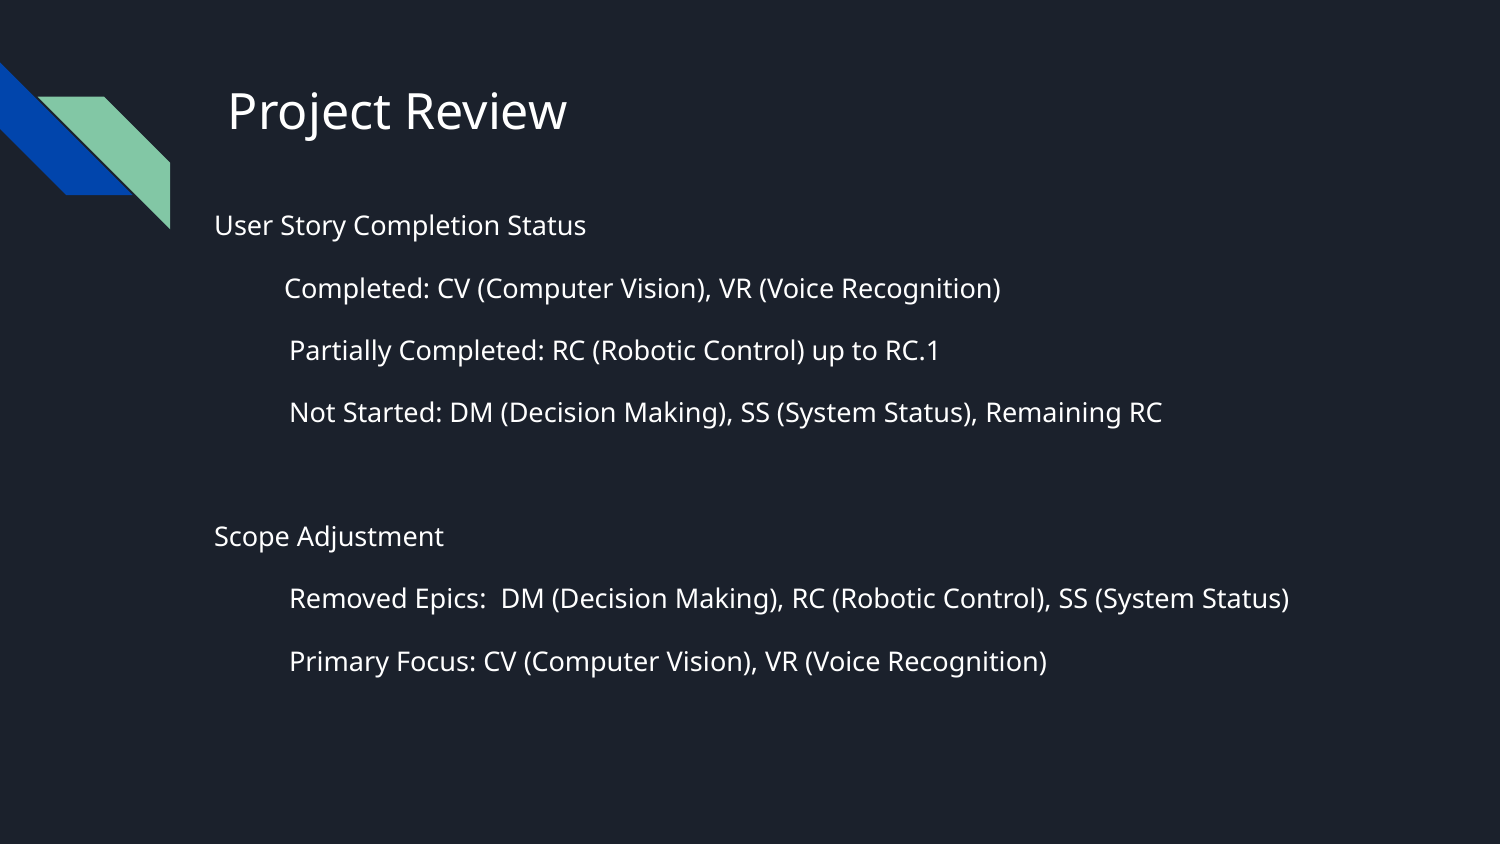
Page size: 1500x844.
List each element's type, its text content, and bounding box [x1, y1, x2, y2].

title Project Review [212, 64, 1368, 189]
list User Story Completion Status Completed: CV (Computer Vision), VR (Voice Recognition) Partially Completed: RC (Robotic Control) up to RC.1 Not Started: DM (Decision Making), SS (System Status), Remaining RC Scope Adjustment Removed Epics: DM (Decision Making), RC (Robotic Control), SS (System Status) Primary Focus: CV (Computer Vision), VR (Voice Recognition) [199, 189, 1382, 726]
